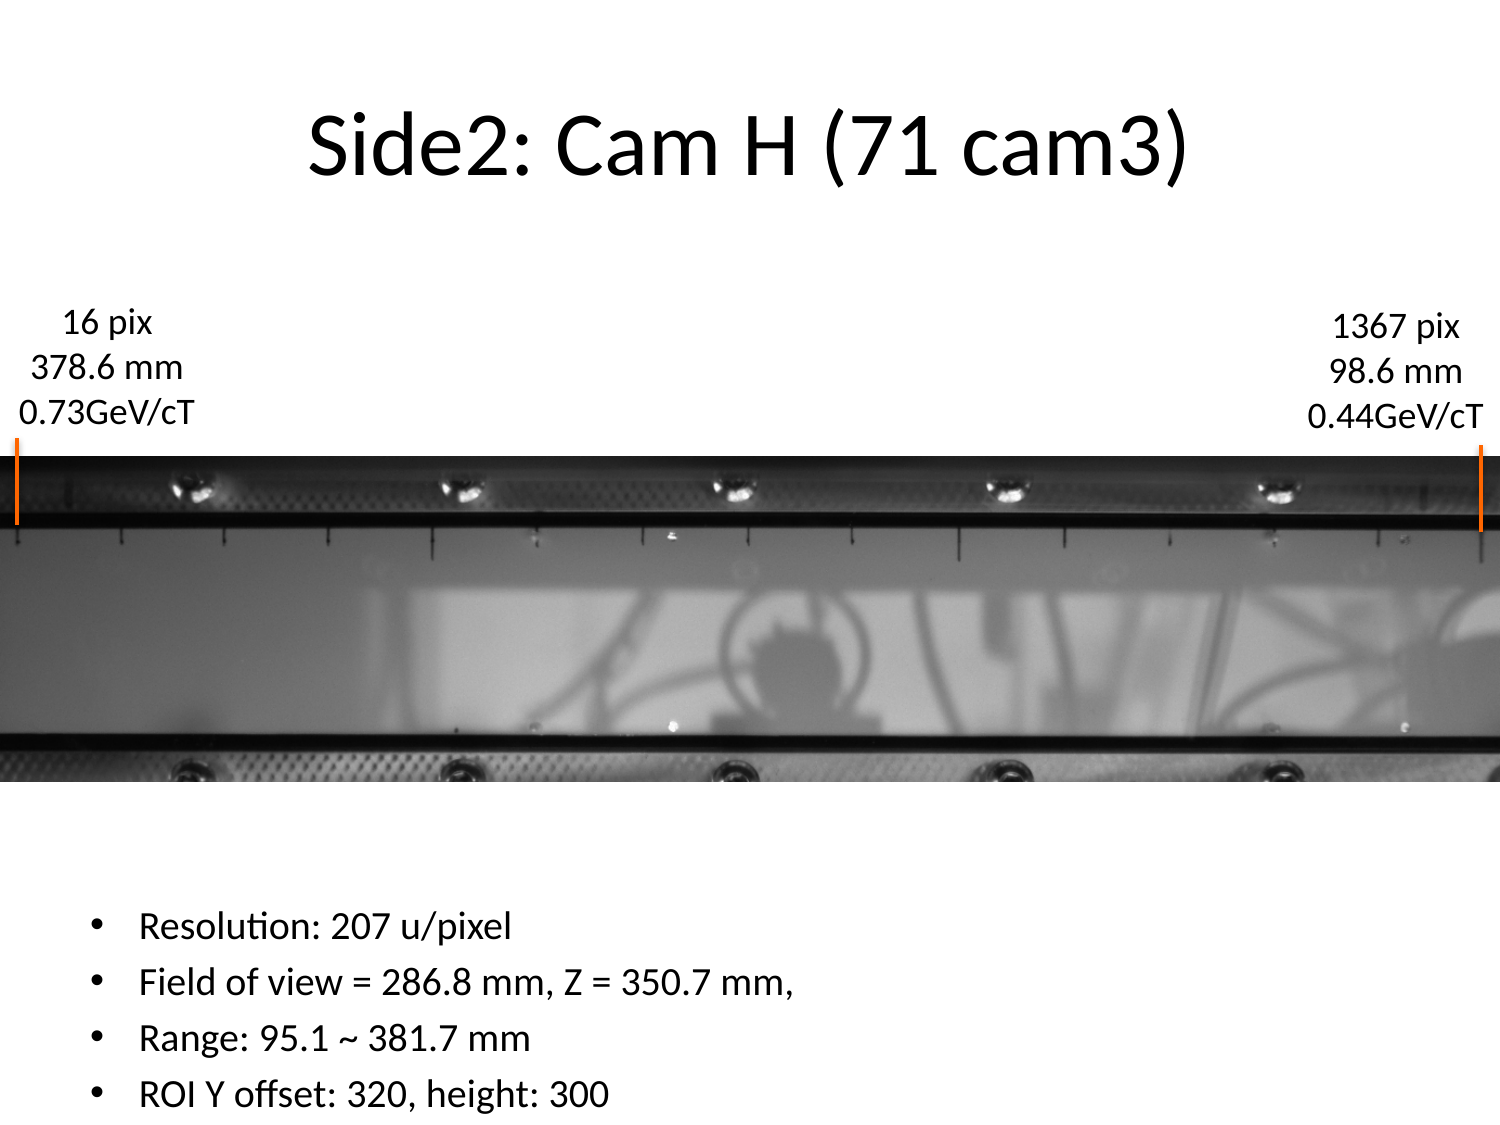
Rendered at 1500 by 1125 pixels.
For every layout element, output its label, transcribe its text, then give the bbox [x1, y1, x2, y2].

picture [0, 456, 1500, 783]
list Resolution: 207 u/pixel Field of view = 286.8 mm, Z = 350.7 mm, Range: 95.1 ~ 381.7 mm ROI Y offset: 320, height: 300 [75, 892, 1425, 1125]
text_box 16 pix 378.6 mm 0.73GeV/cT [0, 289, 214, 440]
text_box 1367 pix 98.6 mm 0.44GeV/cT [1291, 293, 1500, 444]
title Side2: Cam H (71 cam3) [75, 45, 1425, 233]
